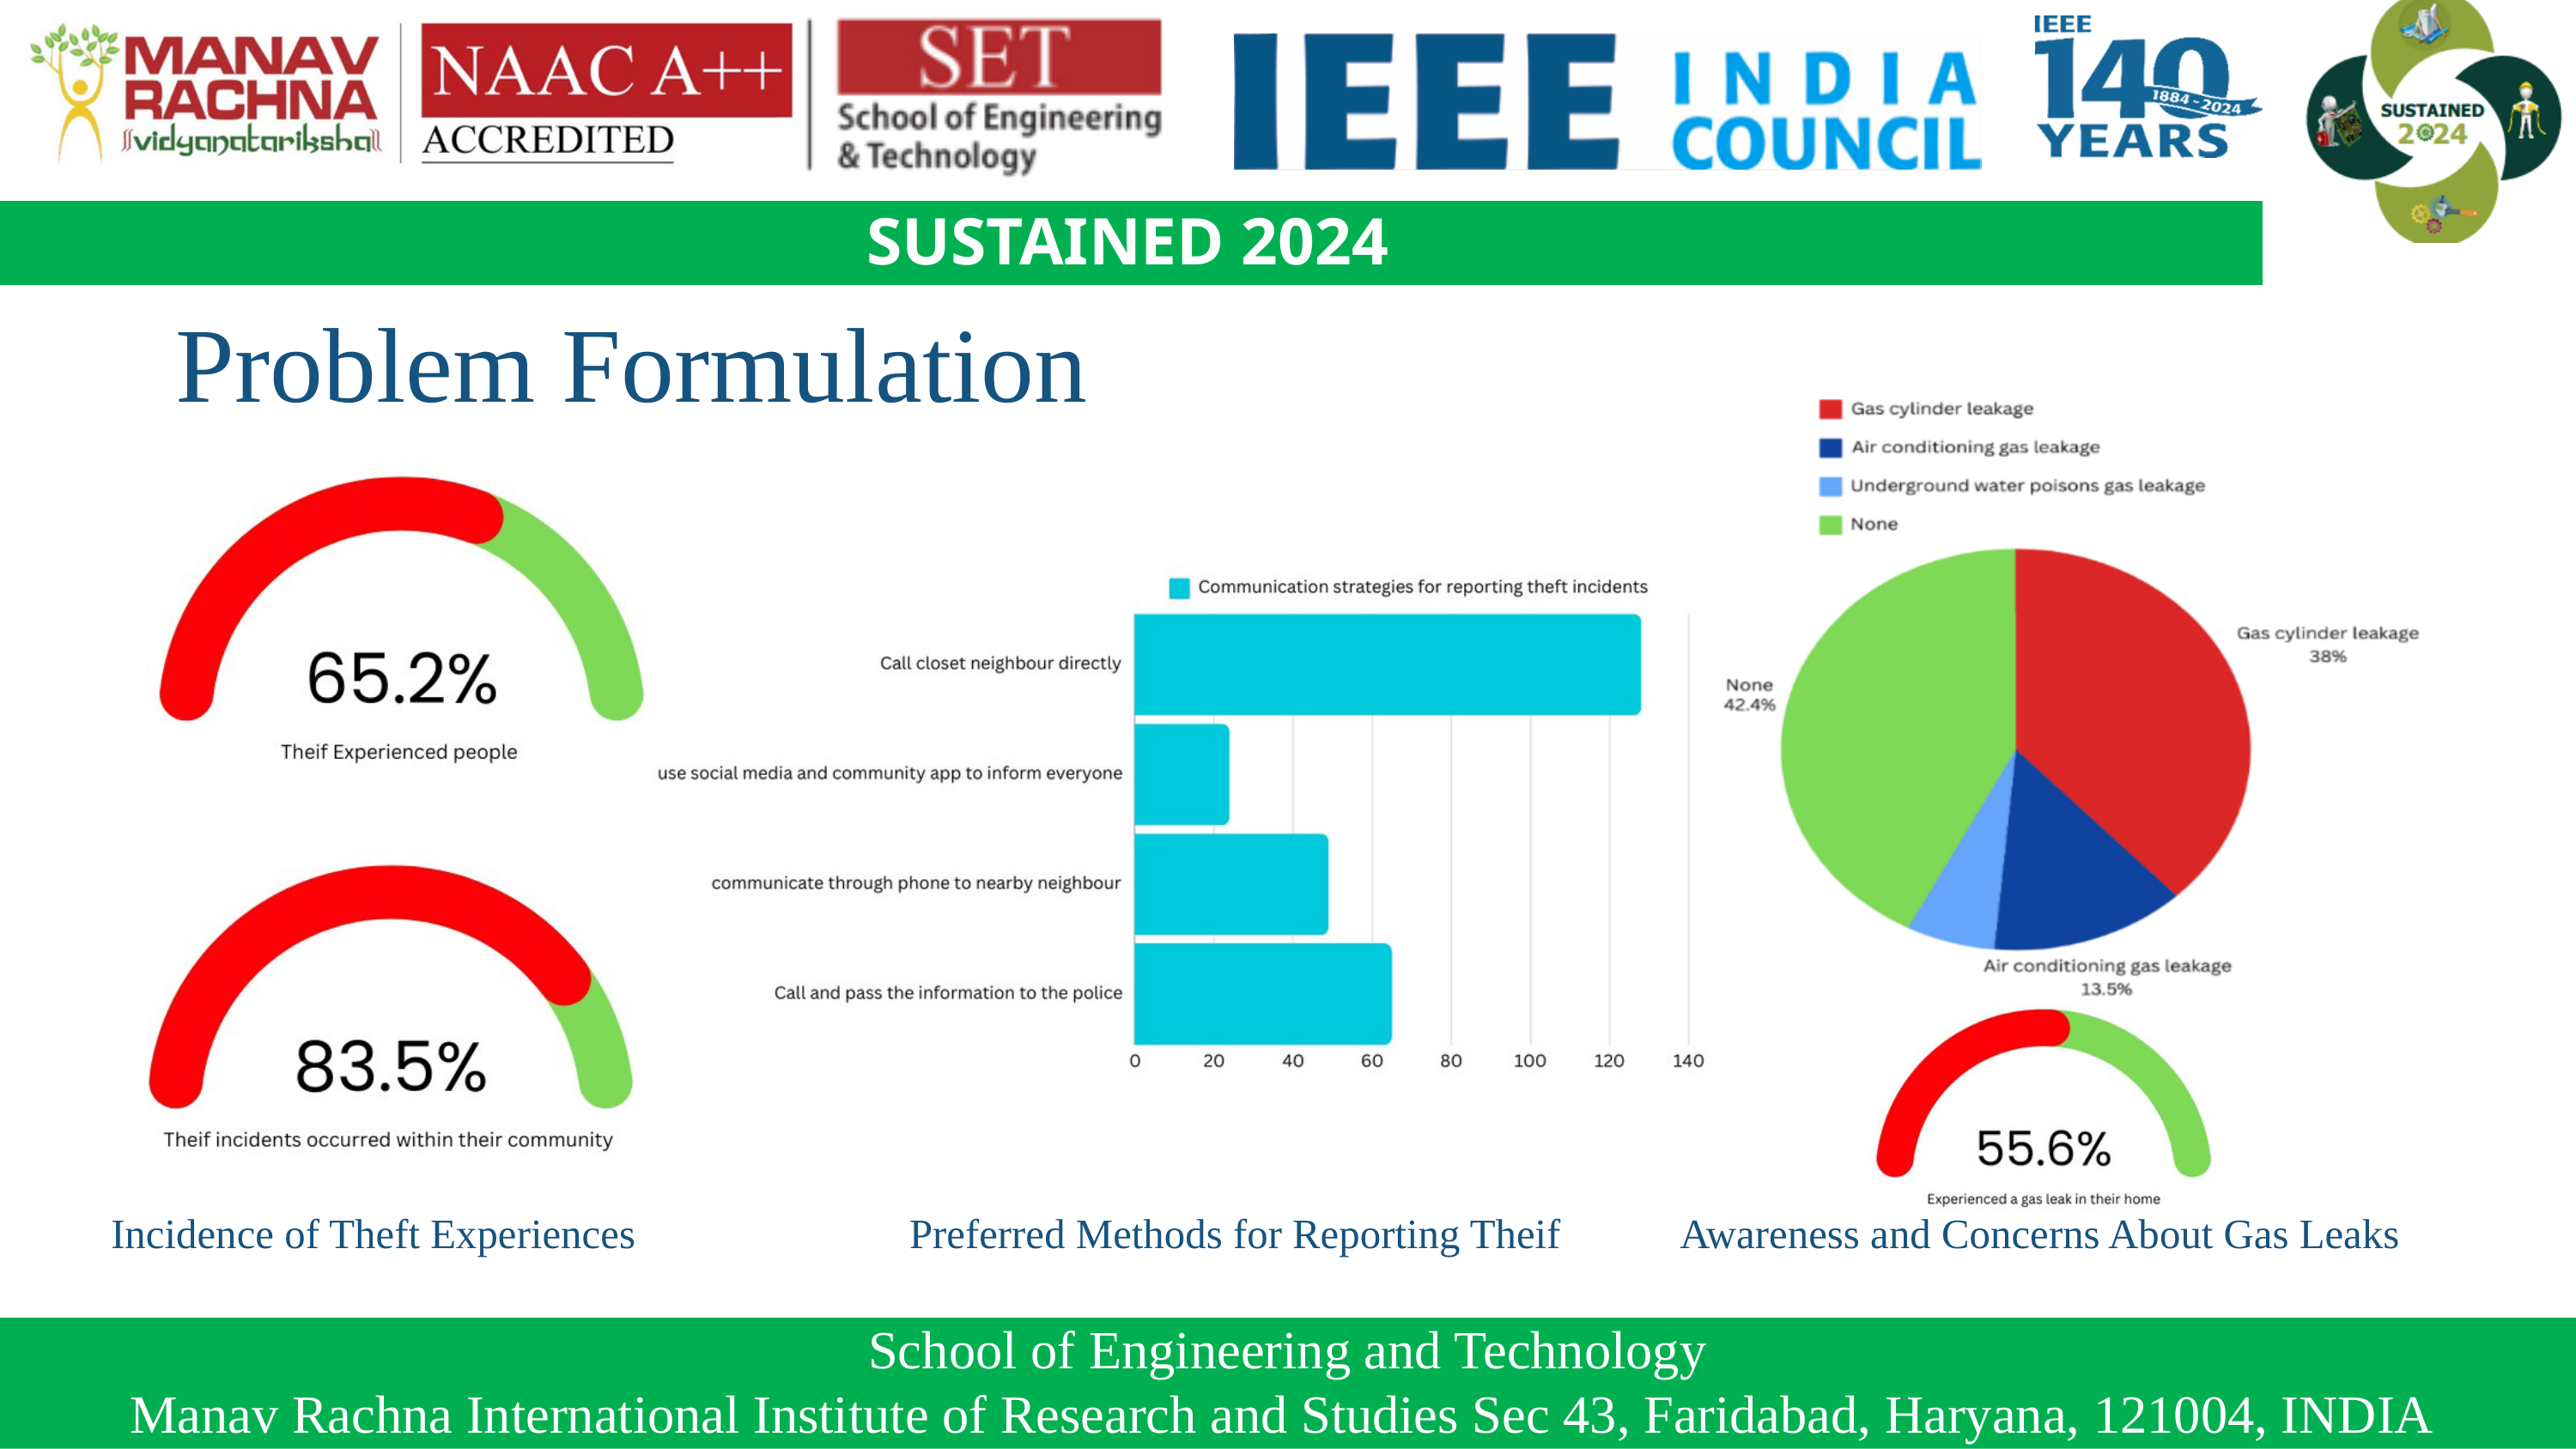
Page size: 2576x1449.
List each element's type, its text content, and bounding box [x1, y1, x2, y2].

text_box [0, 1, 835, 190]
text_box [1710, 379, 2427, 998]
text_box [2034, 15, 2263, 158]
text_box [2293, 0, 2576, 244]
text_box [148, 826, 641, 1164]
text_box Incidence of Theft Experiences [0, 1211, 774, 1258]
text_box [646, 561, 1716, 1091]
text_box [1234, 33, 1982, 172]
text_box Preferred Methods for Reporting Theif [841, 1211, 1630, 1258]
text_box [1863, 1002, 2224, 1211]
text_box Awareness and Concerns About Gas Leaks [1645, 1211, 2435, 1258]
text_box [0, 200, 2263, 286]
text_box [796, 5, 1176, 185]
text_box Problem Formulation [175, 308, 1412, 424]
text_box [0, 1317, 2576, 1449]
text_box [137, 423, 653, 795]
